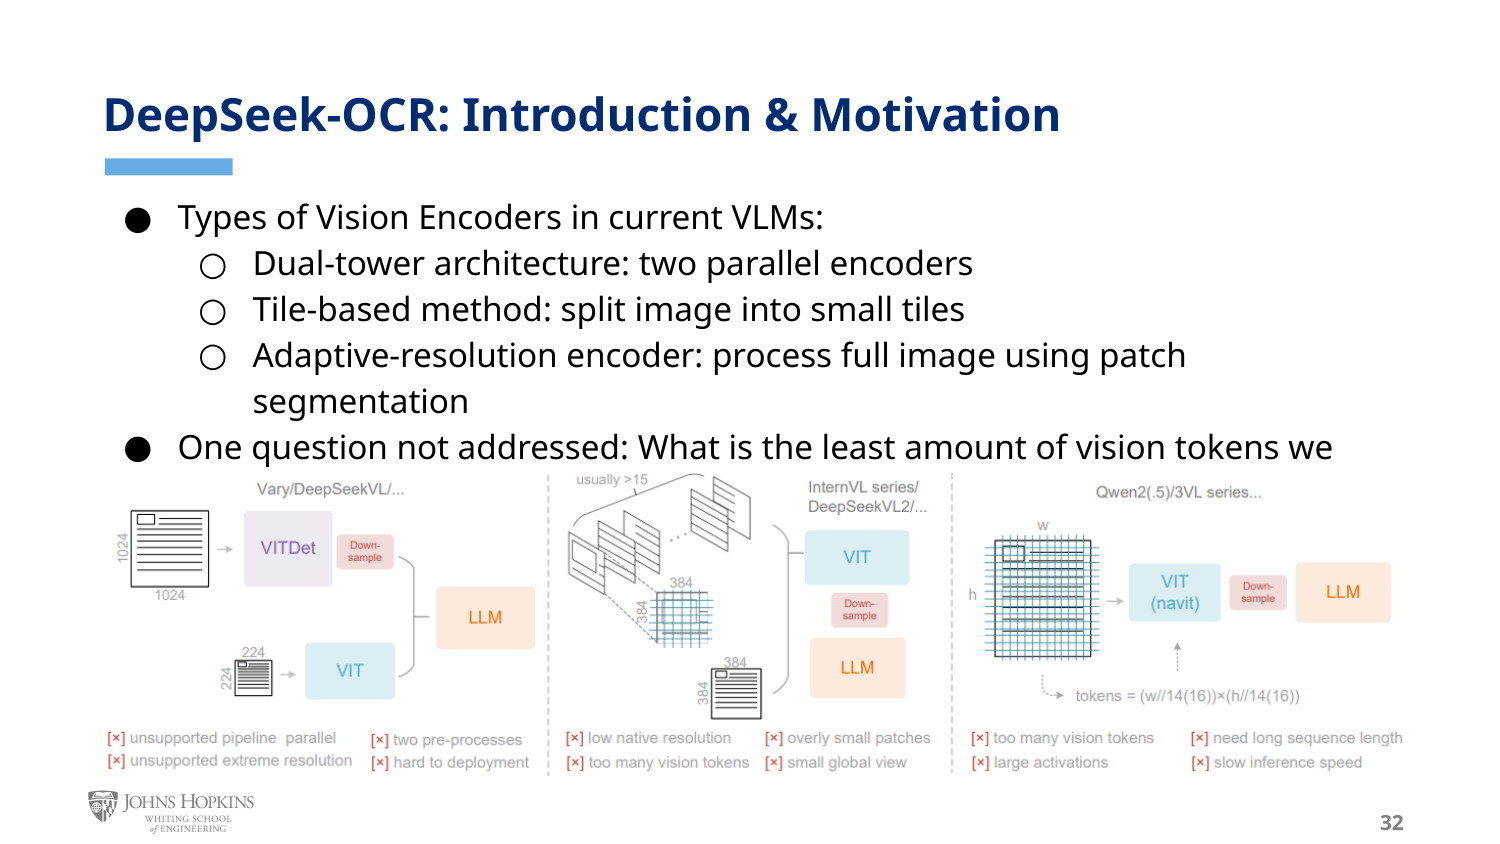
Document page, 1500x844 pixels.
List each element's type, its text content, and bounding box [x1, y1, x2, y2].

picture [92, 472, 1405, 779]
title DeepSeek-OCR: Introduction & Motivation [87, 74, 1414, 159]
text_box Types of Vision Encoders in current VLMs: Dual-tower architecture: two parallel encoders Tile-based method: split image into small tiles Adaptive-resolution encoder: process full image using patch segmentation One question not addressed: What is the least amount of vision tokens we need to decode a document of x words? [87, 175, 1399, 477]
